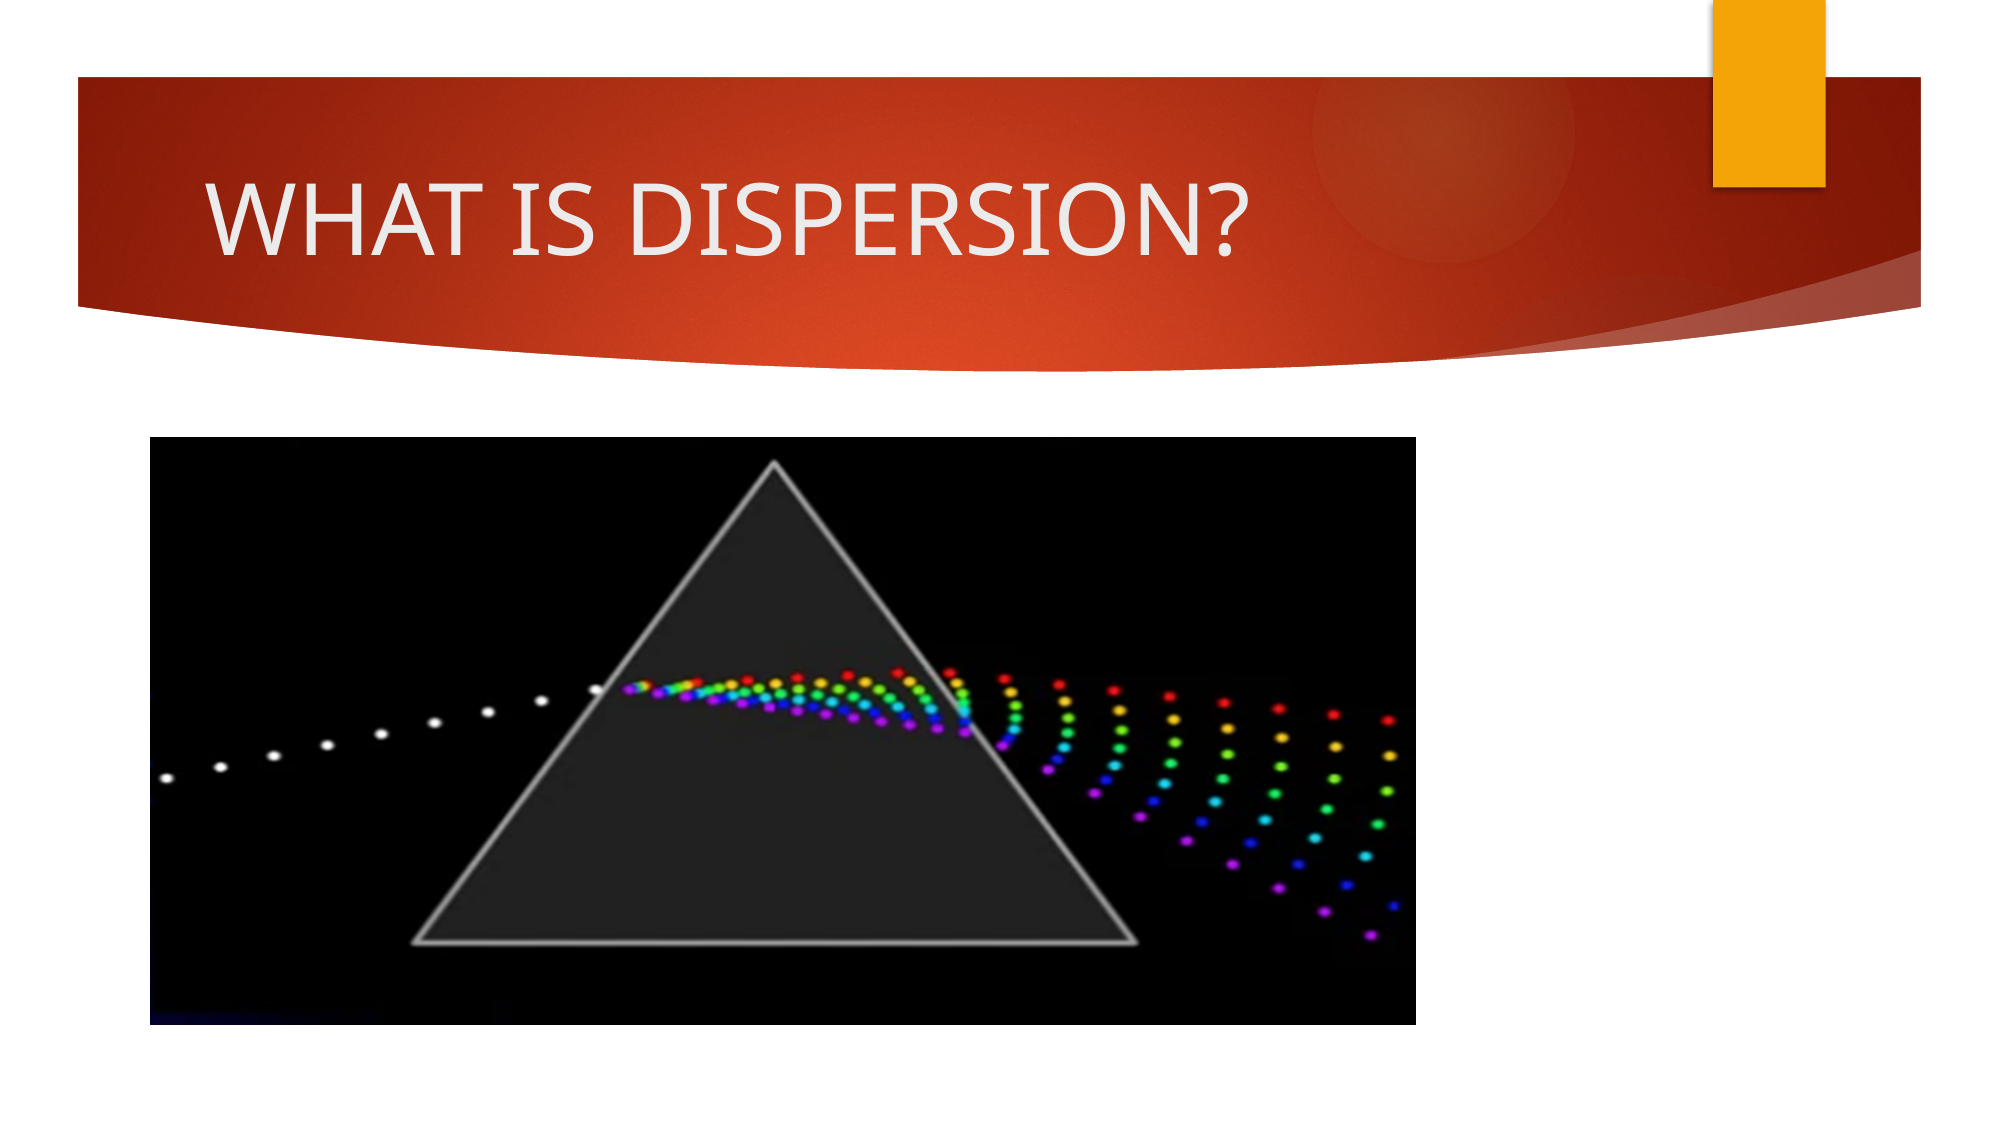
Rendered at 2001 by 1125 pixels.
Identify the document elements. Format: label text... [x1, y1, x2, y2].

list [149, 437, 1416, 1025]
title WHAT IS DISPERSION? [189, 155, 1627, 275]
